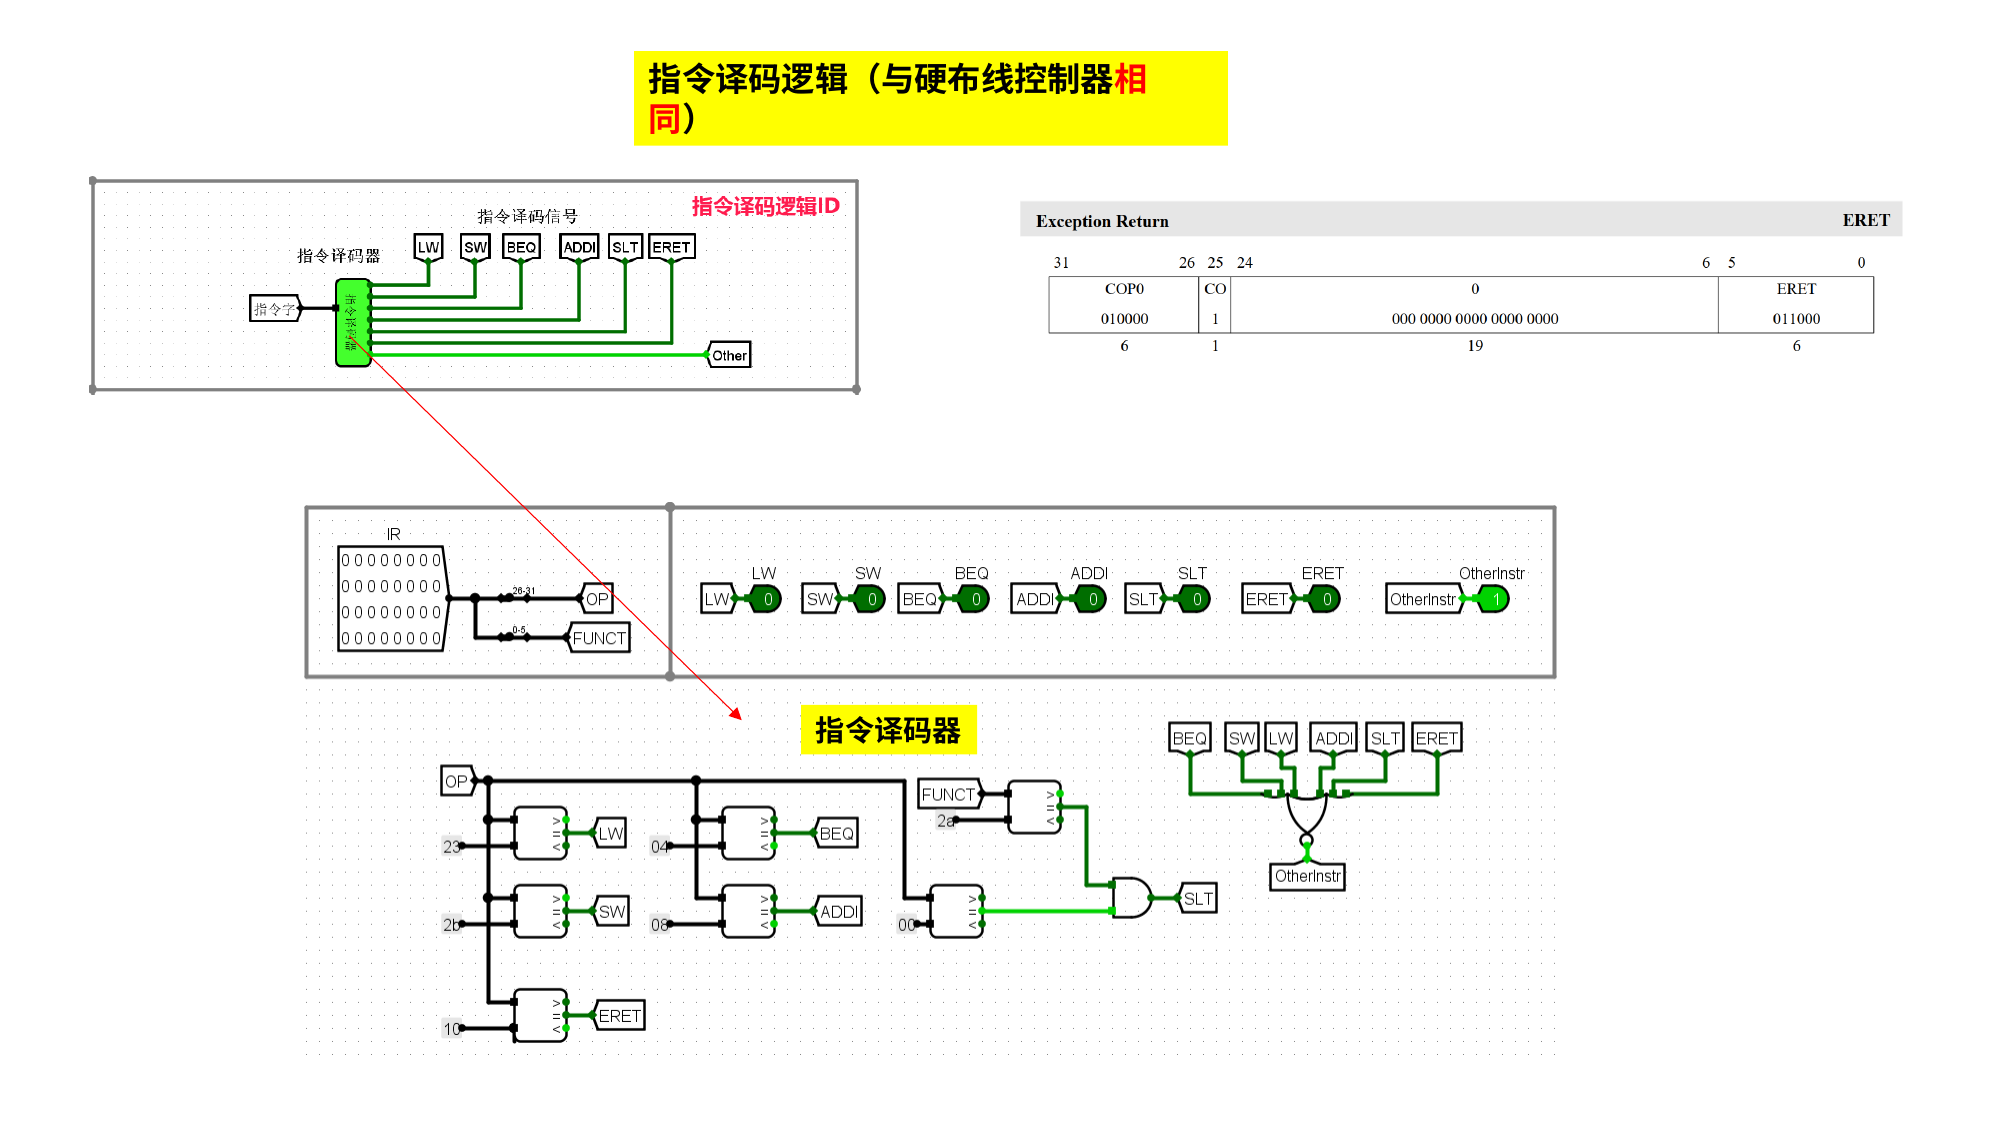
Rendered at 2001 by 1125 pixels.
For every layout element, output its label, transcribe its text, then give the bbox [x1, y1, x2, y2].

picture [1009, 187, 1911, 363]
picture [89, 174, 863, 395]
picture [297, 502, 1565, 1058]
text_box 指令译码逻辑（与硬布线控制器相同） [634, 51, 1228, 146]
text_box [349, 335, 742, 721]
